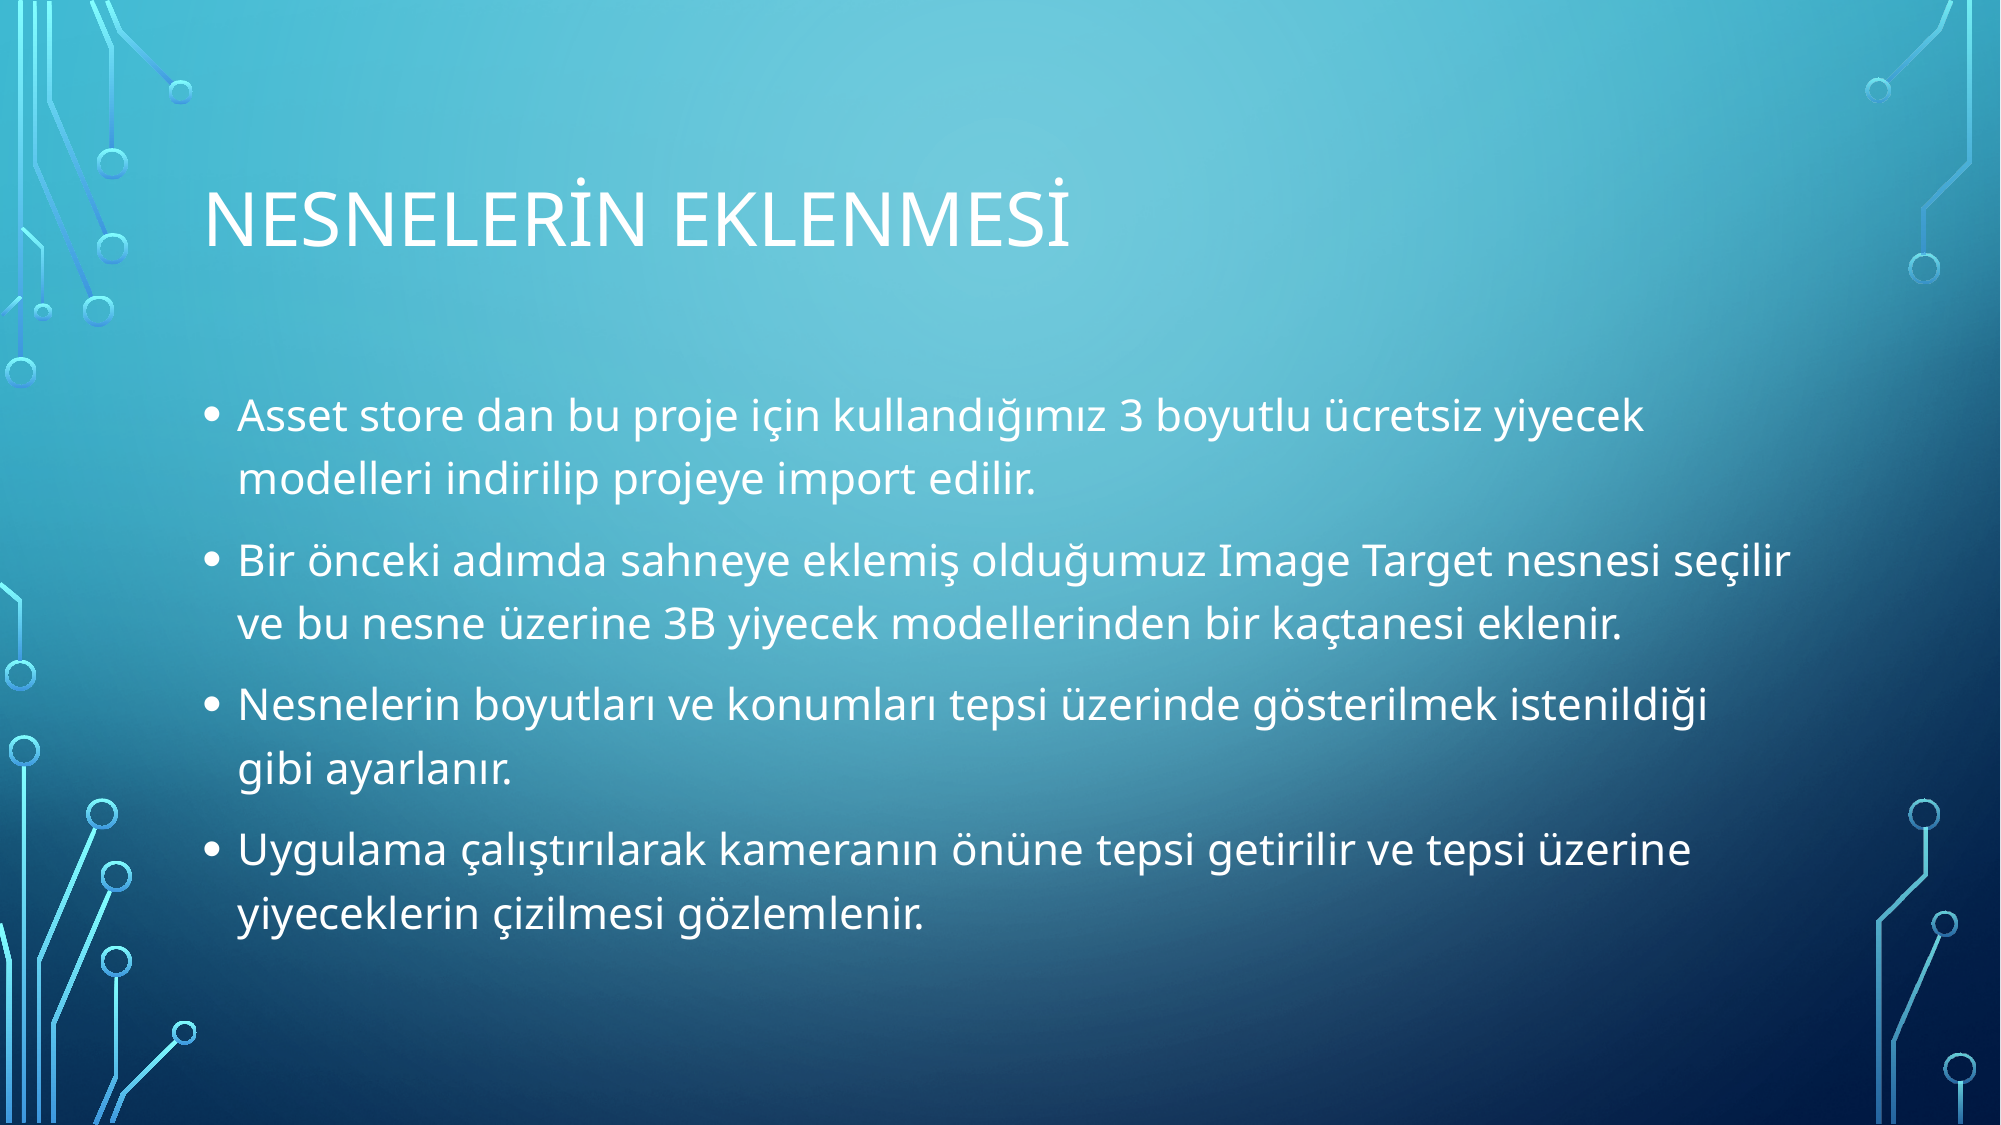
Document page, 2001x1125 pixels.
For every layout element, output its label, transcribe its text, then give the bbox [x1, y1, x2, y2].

title Nesnelerin eklenmesi [187, 101, 1813, 344]
list Asset store dan bu proje için kullandığımız 3 boyutlu ücretsiz yiyecek modelleri indirilip projeye import edilir. Bir önceki adımda sahneye eklemiş olduğumuz Image Target nesnesi seçilir ve bu nesne üzerine 3B yiyecek modellerinden bir kaçtanesi eklenir. Nesnelerin boyutları ve konumları tepsi üzerinde gösterilmek istenildiği gibi ayarlanır. Uygulama çalıştırılarak kameranın önüne tepsi getirilir ve tepsi üzerine yiyeceklerin çizilmesi gözlemlenir. [187, 369, 1813, 950]
